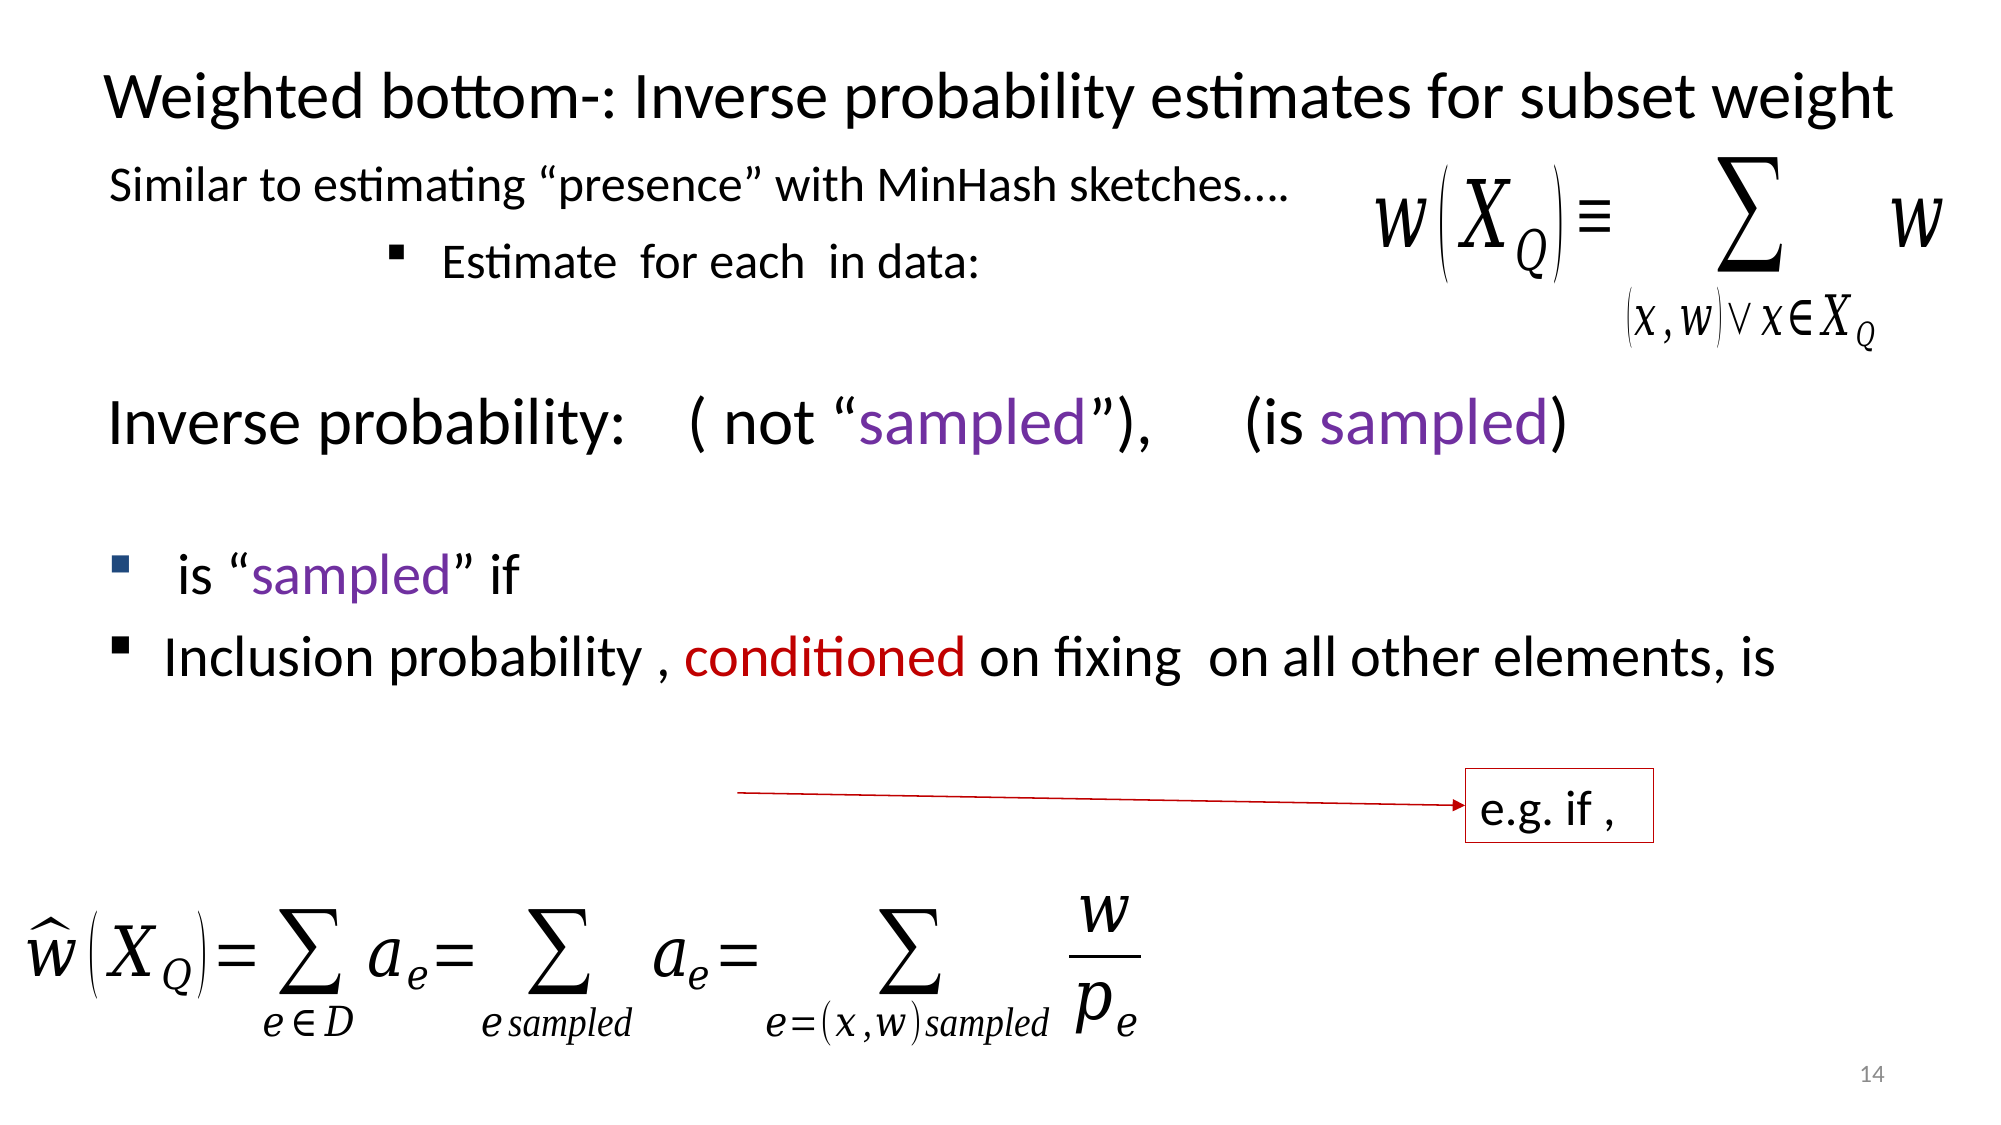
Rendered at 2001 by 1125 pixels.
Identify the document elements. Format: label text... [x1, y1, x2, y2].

text_box Similar to estimating “presence” with MinHash sketches…. [94, 144, 1317, 220]
slide_number 14 [1433, 1042, 1900, 1103]
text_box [737, 767, 1988, 873]
